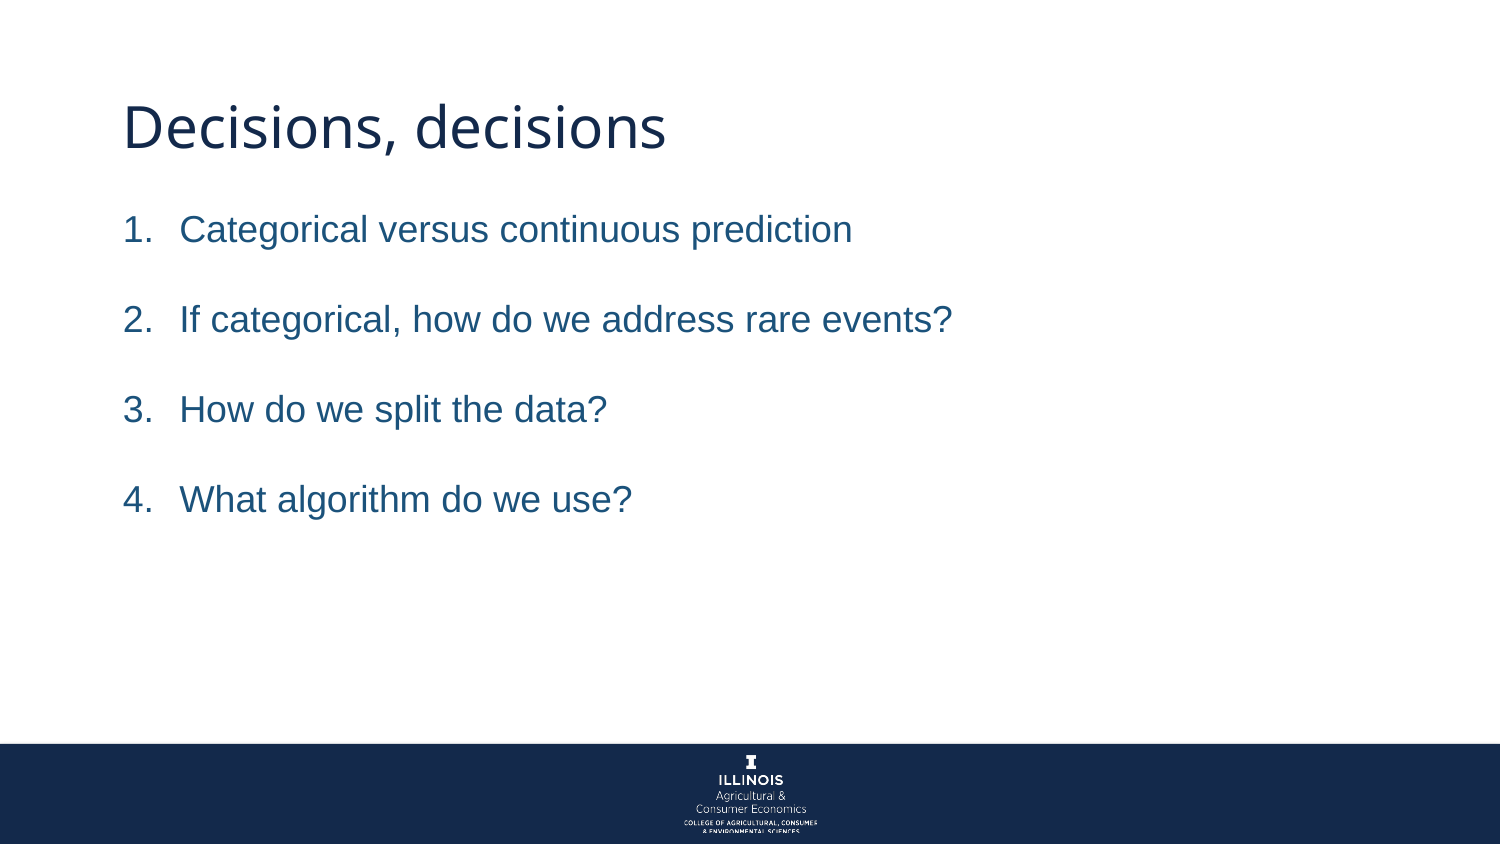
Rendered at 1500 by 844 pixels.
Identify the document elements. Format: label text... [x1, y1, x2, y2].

text_box Decisions, decisions Categorical versus continuous prediction If categorical, how do we address rare events? How do we split the data? What algorithm do we use? [108, 82, 1338, 528]
